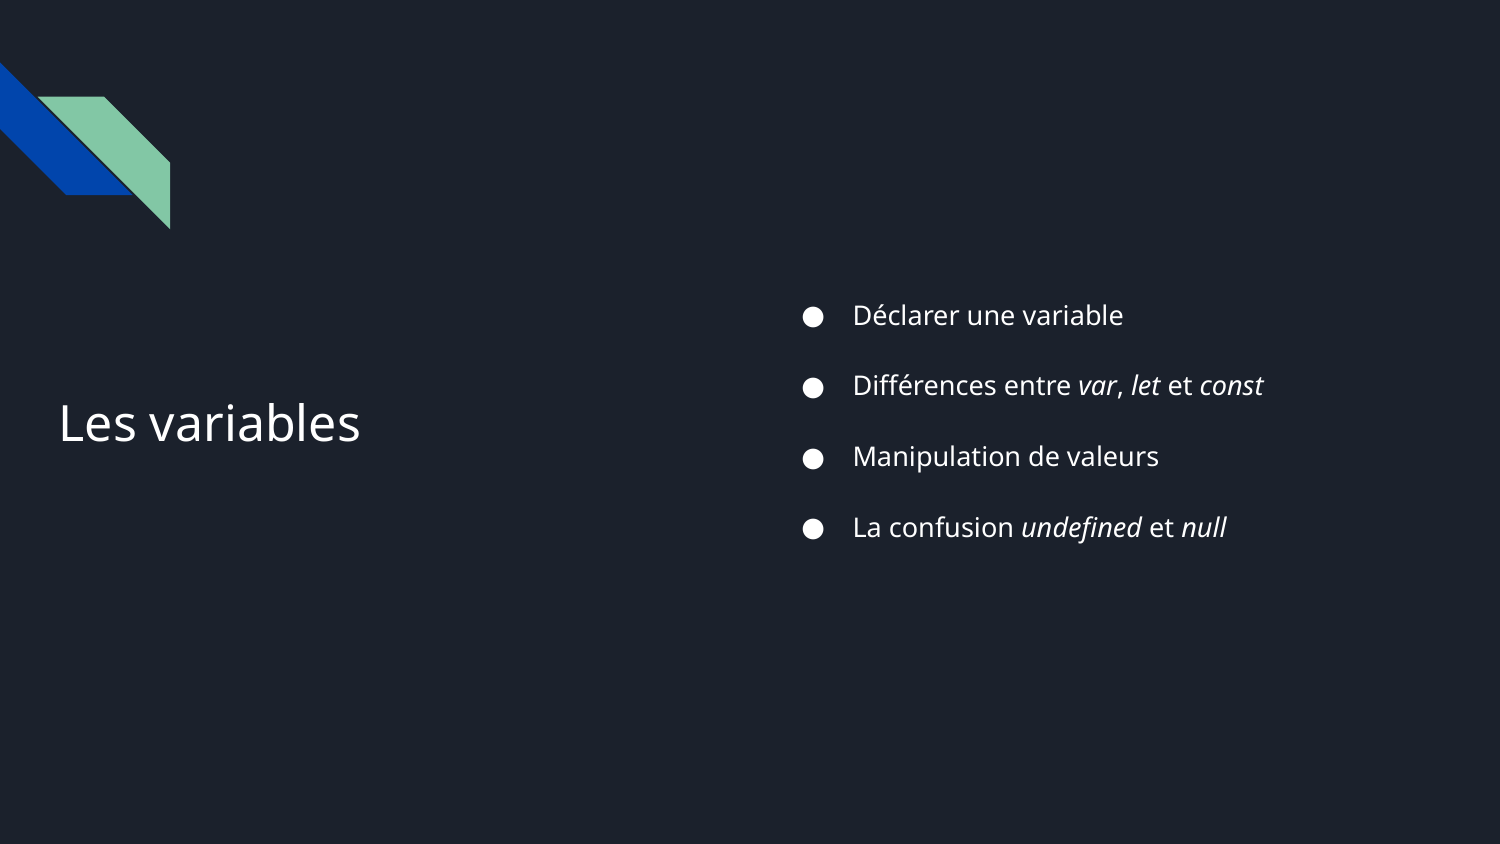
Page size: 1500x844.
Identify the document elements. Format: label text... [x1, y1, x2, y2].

title Les variables [43, 281, 708, 562]
list Déclarer une variable Différences entre var, let et const Manipulation de valeurs La confusion undefined et null [762, 278, 1366, 664]
